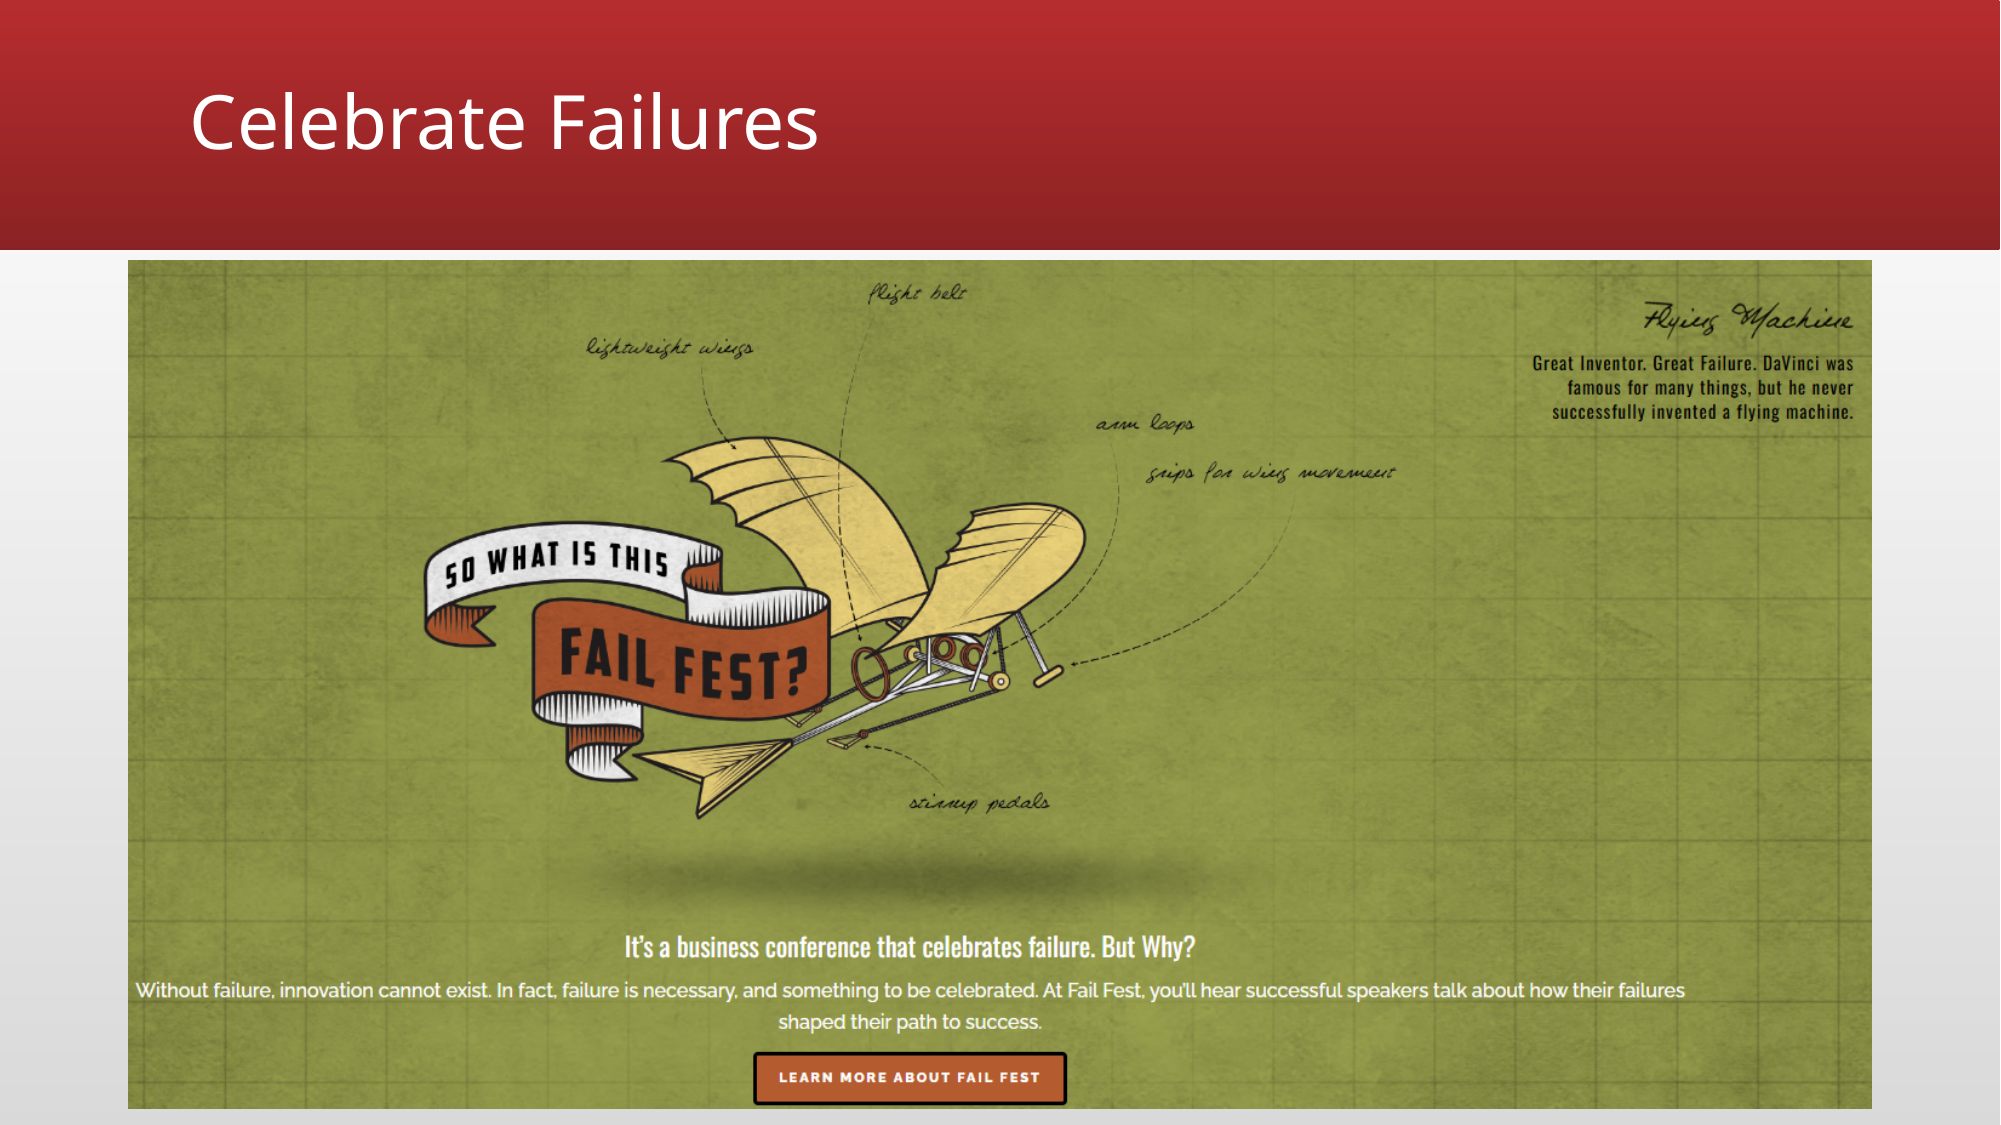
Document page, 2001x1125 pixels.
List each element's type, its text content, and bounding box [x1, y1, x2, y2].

picture [128, 260, 1872, 1109]
title Celebrate Failures [174, 16, 1825, 234]
